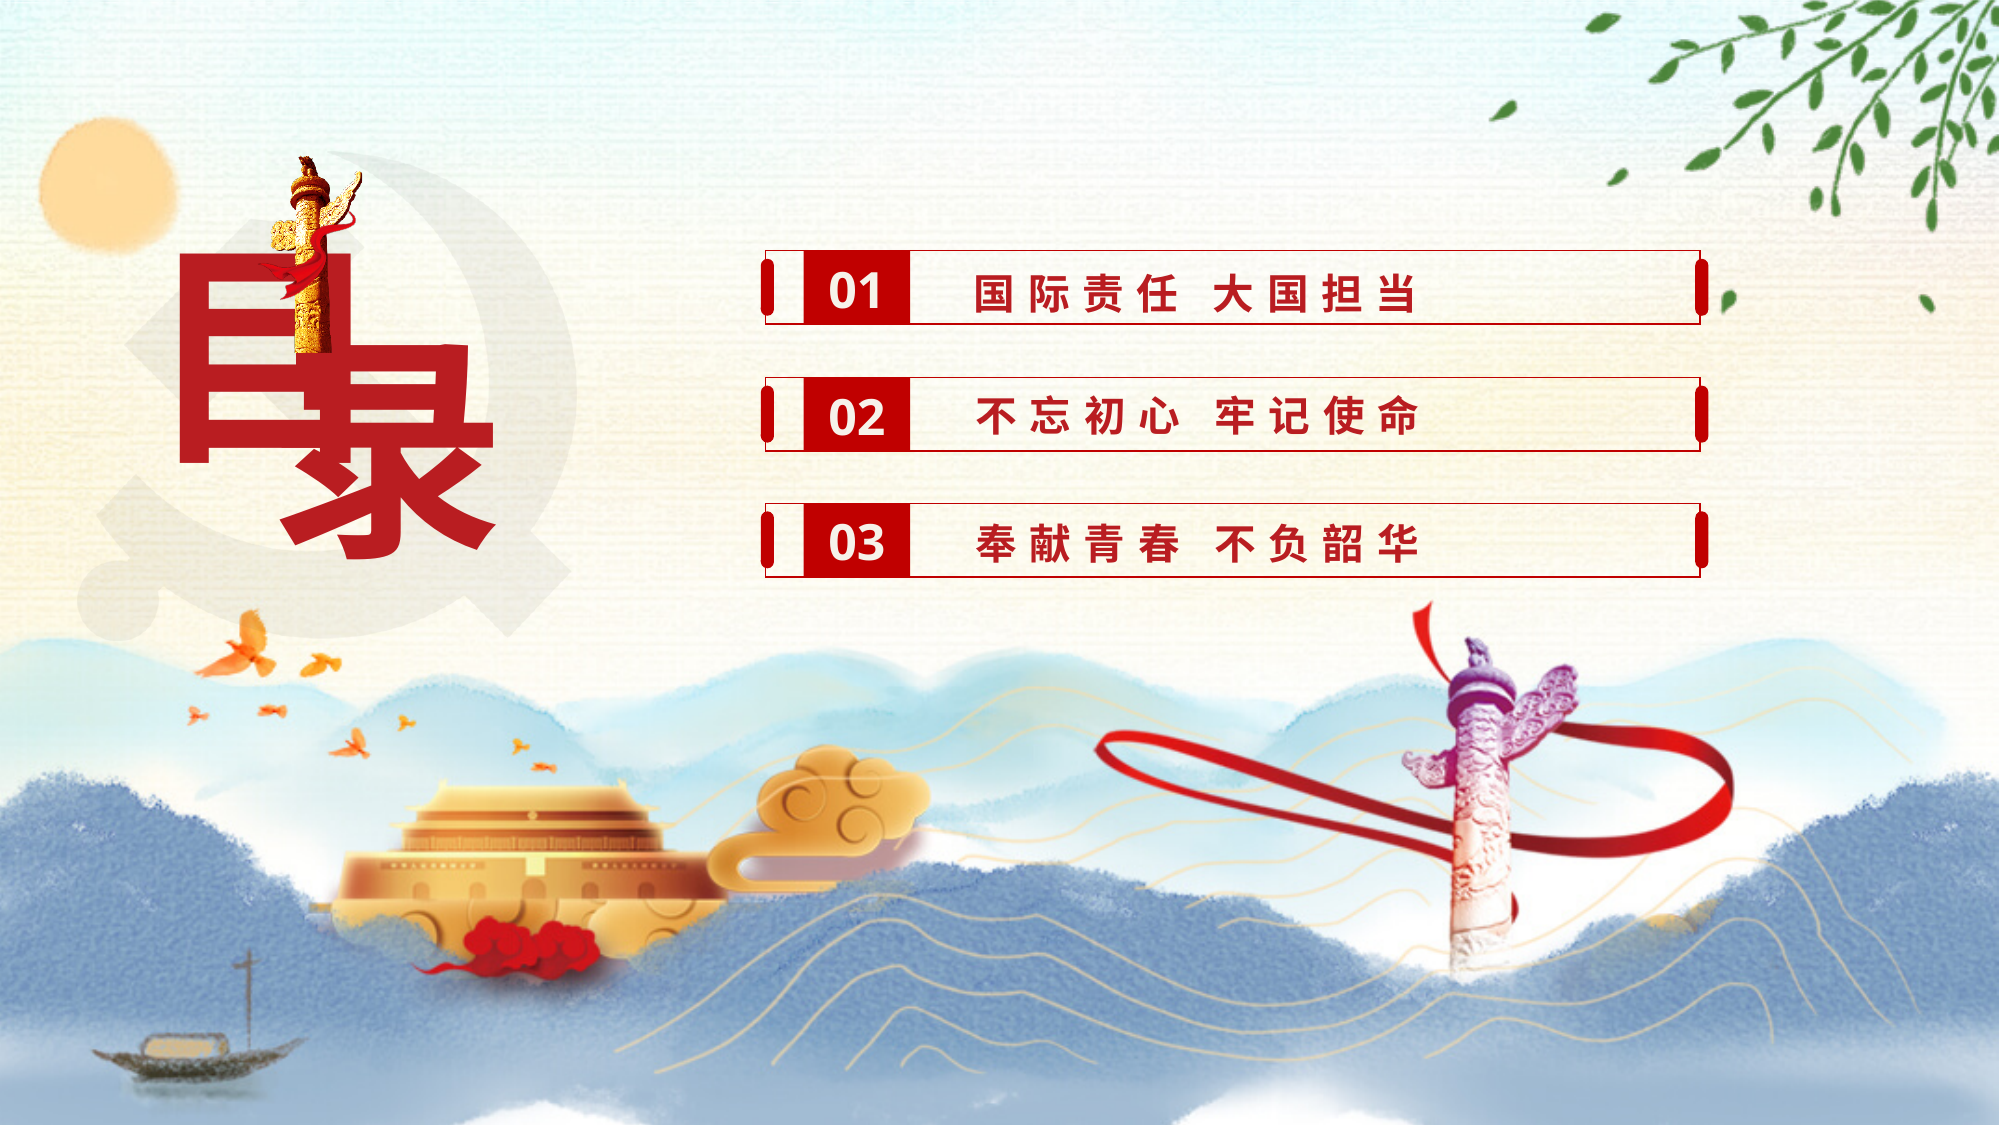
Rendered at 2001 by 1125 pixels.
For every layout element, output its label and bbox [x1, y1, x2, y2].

text_box [760, 503, 1709, 578]
text_box [760, 250, 1709, 327]
text_box [247, 155, 369, 353]
text_box [129, 197, 524, 596]
picture [0, 0, 1999, 1125]
text_box [760, 377, 1709, 452]
